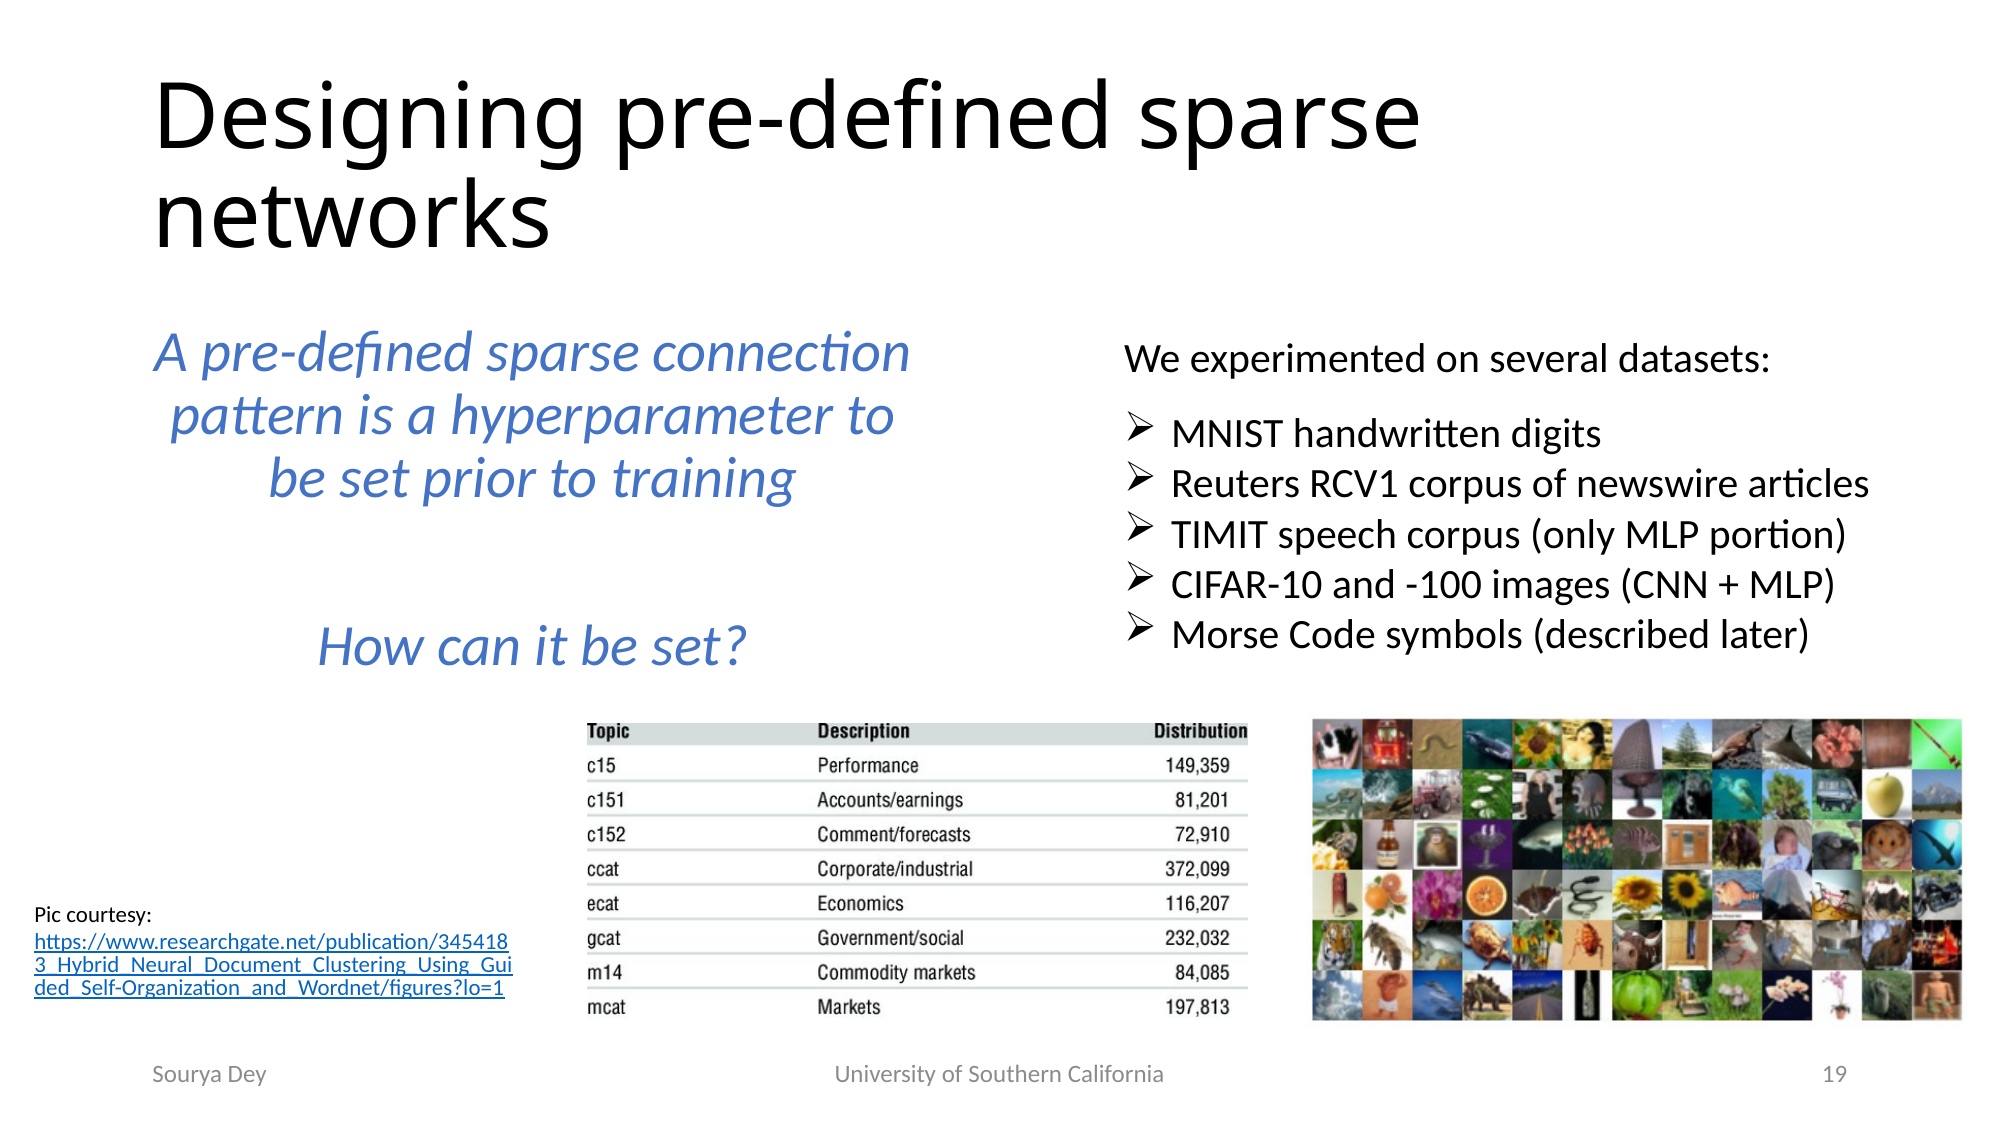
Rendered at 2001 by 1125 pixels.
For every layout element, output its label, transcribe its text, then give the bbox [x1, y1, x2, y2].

title Designing pre-defined sparse networks [137, 59, 1863, 278]
list A pre-defined sparse connection pattern is a hyperparameter to be set prior to training How can it be set? [134, 313, 932, 643]
slide_number 19 [1412, 1042, 1863, 1103]
text_box Pic courtesy: https://www.researchgate.net/publication/3454183_Hybrid_Neural_Document_Clustering_Using_Guided_Self-Organization_and_Wordnet/figures?lo=1 [19, 891, 534, 962]
slide_number Sourya Dey [137, 1042, 588, 1103]
picture [587, 723, 1248, 1019]
picture [1305, 713, 1970, 1027]
text_box We experimented on several datasets: MNIST handwritten digits Reuters RCV1 corpus of newswire articles TIMIT speech corpus (only MLP portion) CIFAR-10 and -100 images (CNN + MLP) Morse Code symbols (described later) [1109, 323, 1907, 664]
footer University of Southern California [662, 1042, 1338, 1103]
